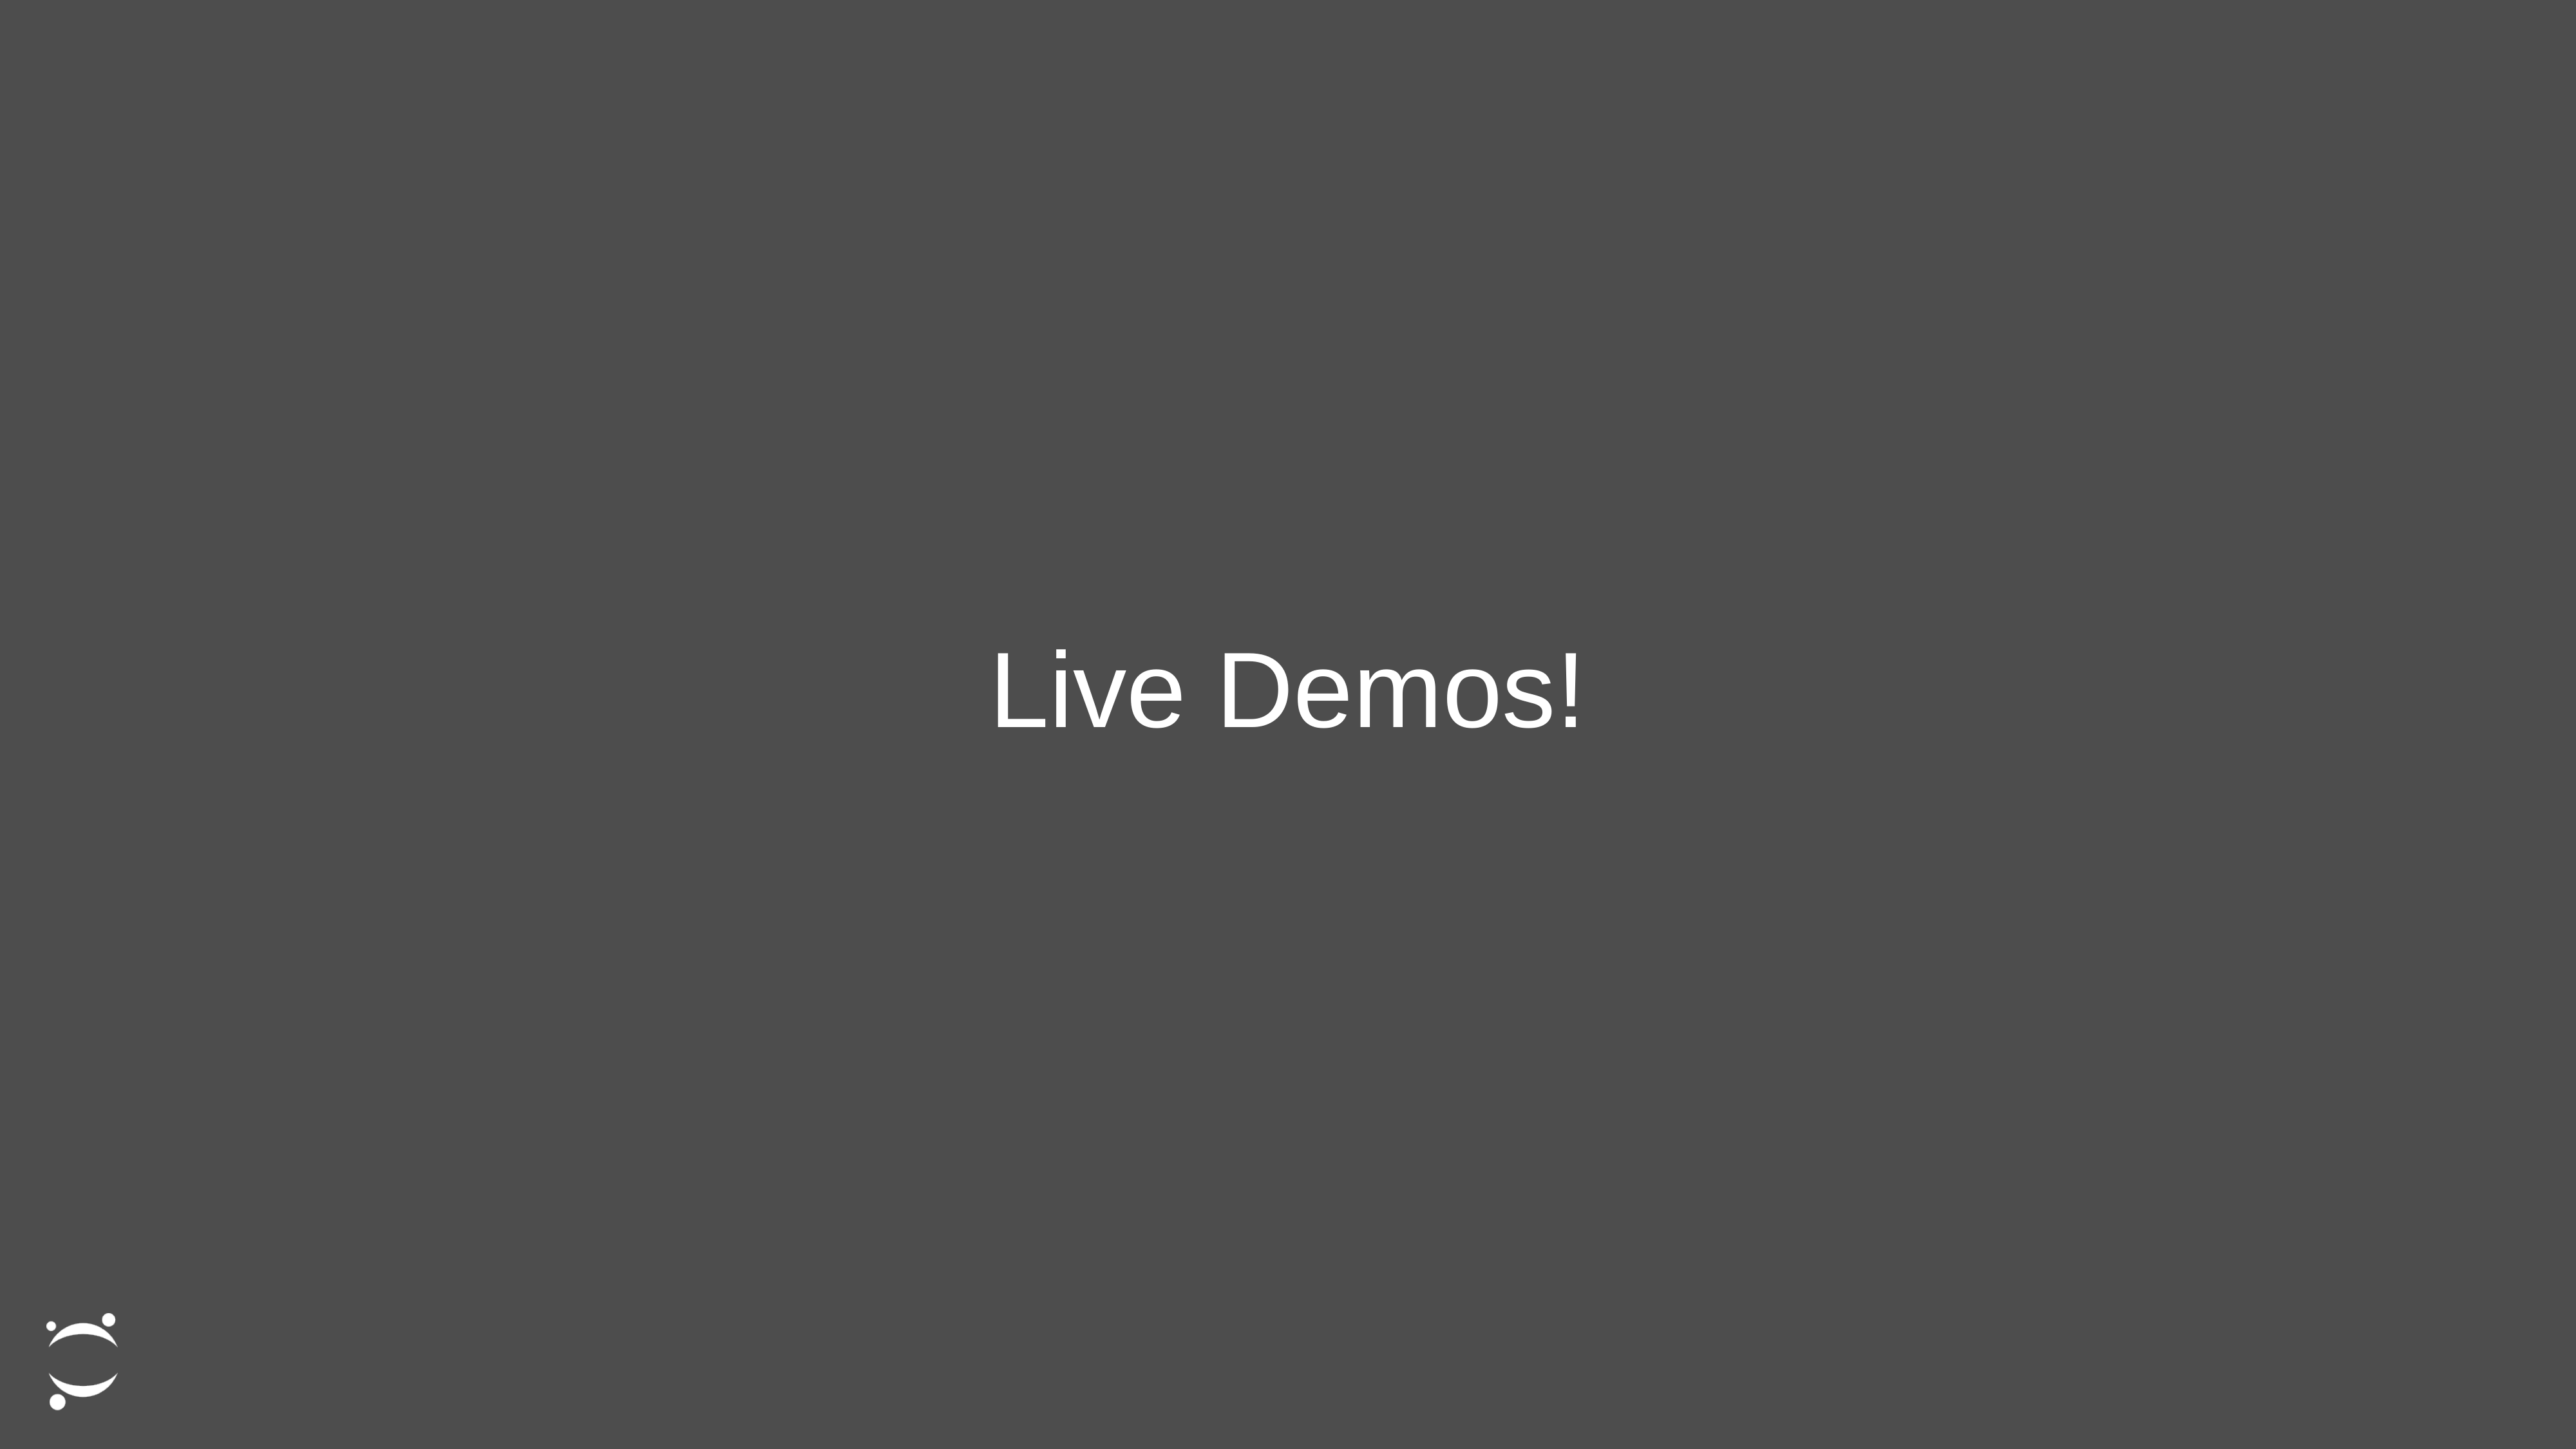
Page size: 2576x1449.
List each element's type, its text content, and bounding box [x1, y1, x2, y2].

list Live Demos! [299, 614, 2277, 754]
picture [46, 1313, 118, 1410]
